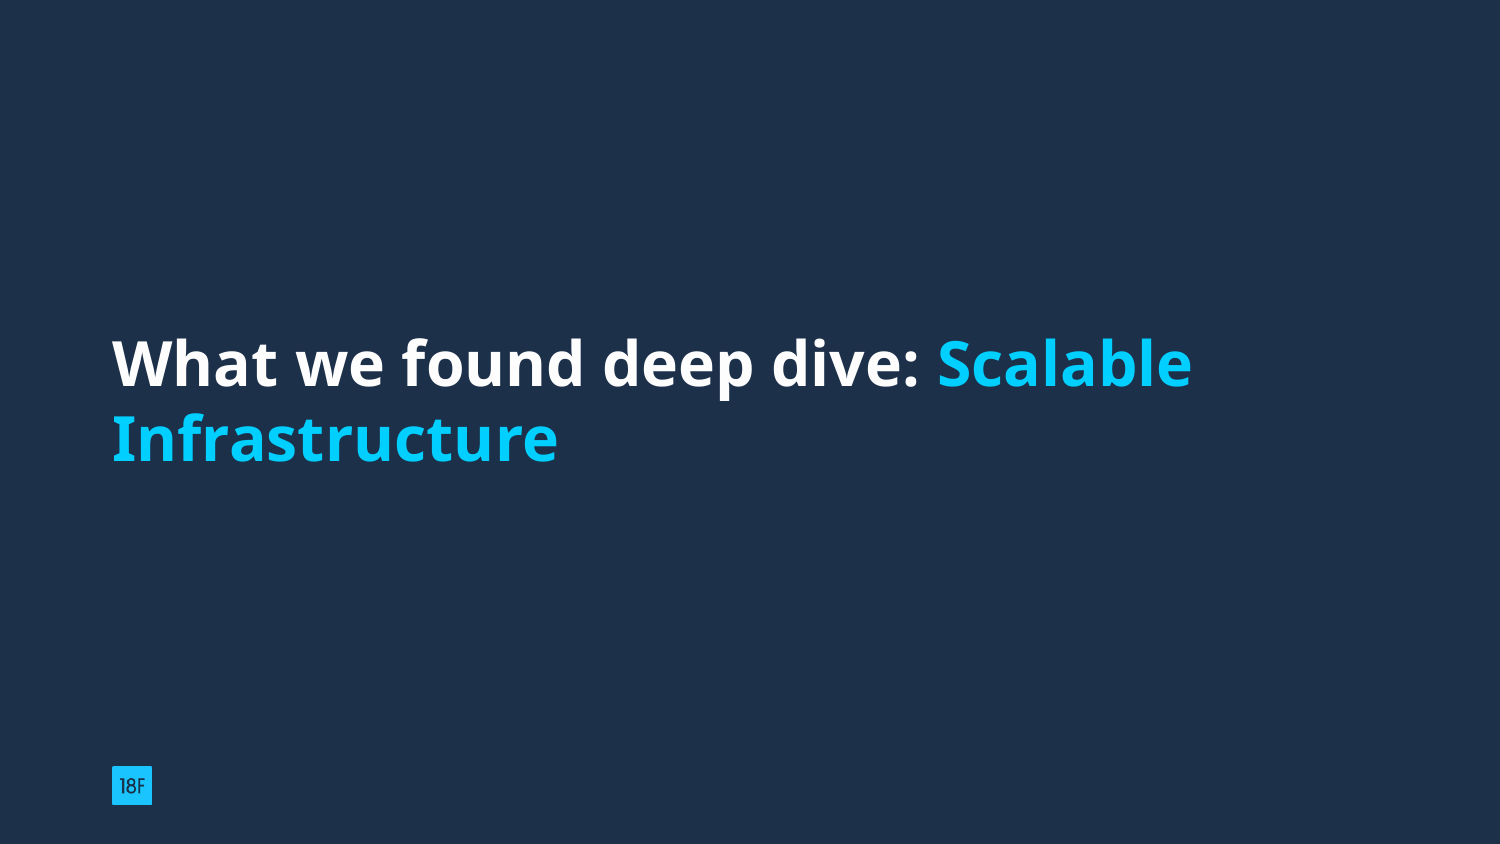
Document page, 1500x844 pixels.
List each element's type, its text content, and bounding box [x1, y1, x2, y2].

list What we found deep dive: Scalable Infrastructure [108, 317, 1420, 481]
picture [112, 766, 152, 805]
